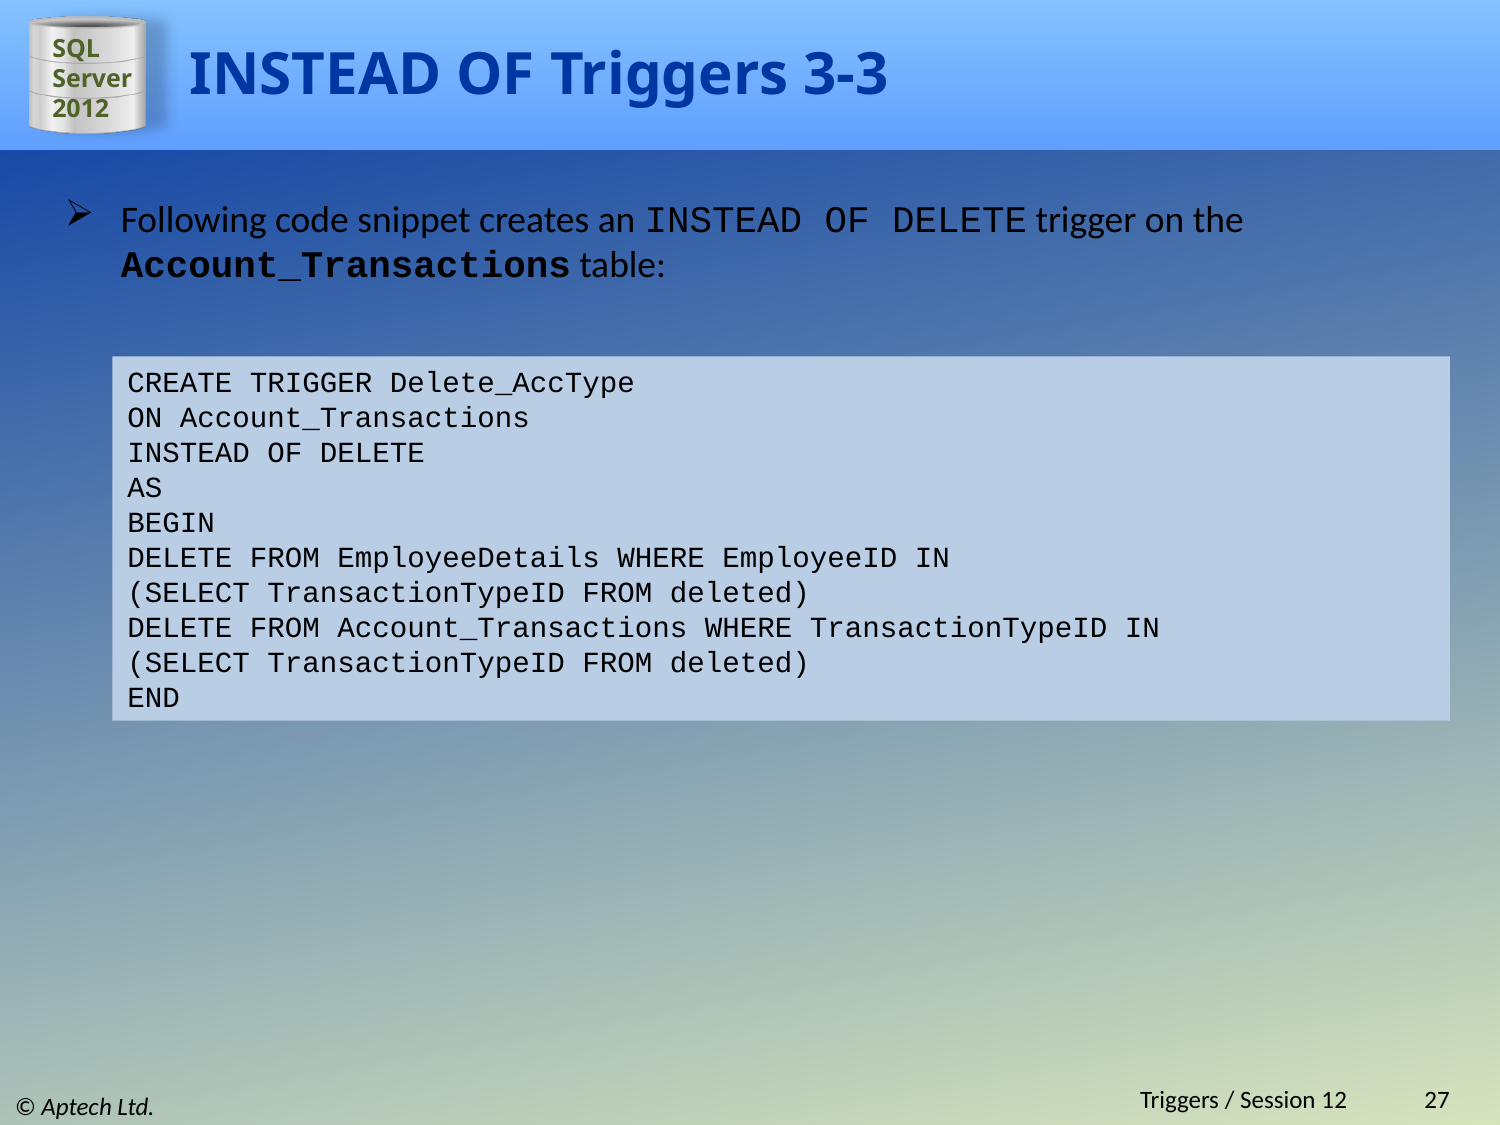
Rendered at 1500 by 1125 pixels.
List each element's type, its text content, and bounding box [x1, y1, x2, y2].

slide_number 27 [1363, 1084, 1465, 1113]
picture [24, 0, 150, 150]
text_box CREATE TRIGGER Delete_AccType ON Account_Transactions INSTEAD OF DELETE AS BEGIN DELETE FROM EmployeeDetails WHERE EmployeeID IN (SELECT TransactionTypeID FROM deleted) DELETE FROM Account_Transactions WHERE TransactionTypeID IN (SELECT TransactionTypeID FROM deleted) END [112, 356, 1450, 721]
text_box Following code snippet creates an INSTEAD OF DELETE trigger on the Account_Transactions table: [50, 187, 1275, 293]
title INSTEAD OF Triggers 3-3 [174, 37, 1426, 106]
footer Triggers / Session 12 [375, 1084, 1363, 1113]
